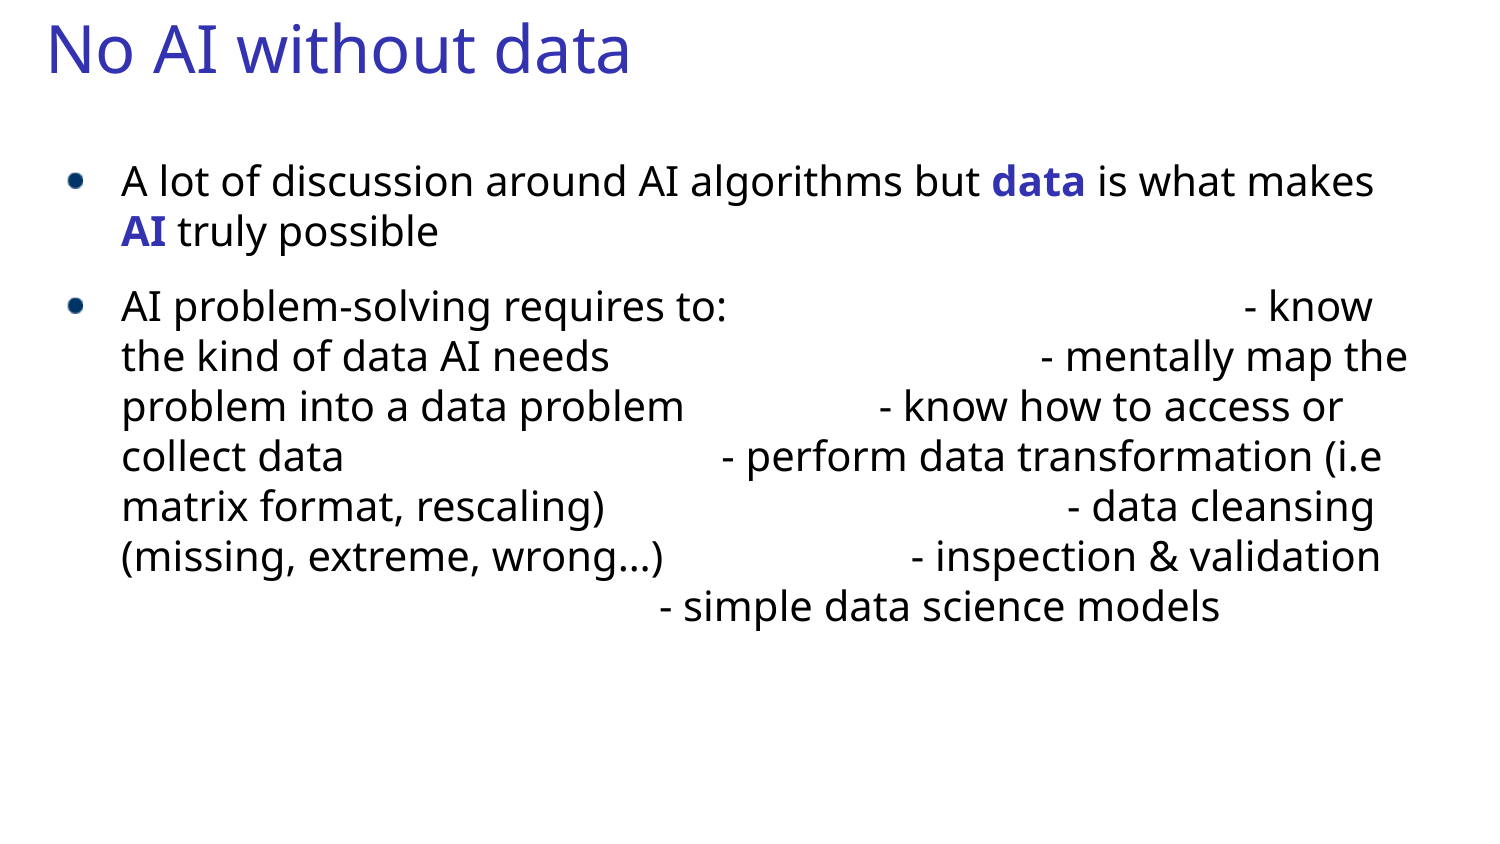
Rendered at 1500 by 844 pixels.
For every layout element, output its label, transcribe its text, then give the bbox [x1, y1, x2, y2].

picture [65, 295, 83, 314]
title No AI without data [0, 0, 1463, 94]
list A lot of discussion around AI algorithms but data is what makes AI truly possible AI problem-solving requires to: - know the kind of data AI needs - mentally map the problem into a data problem - know how to access or collect data - perform data transformation (i.e matrix format, rescaling) - data cleansing (missing, extreme, wrong…) - inspection & validation - simple data science models [49, 146, 1426, 698]
picture [65, 170, 83, 189]
